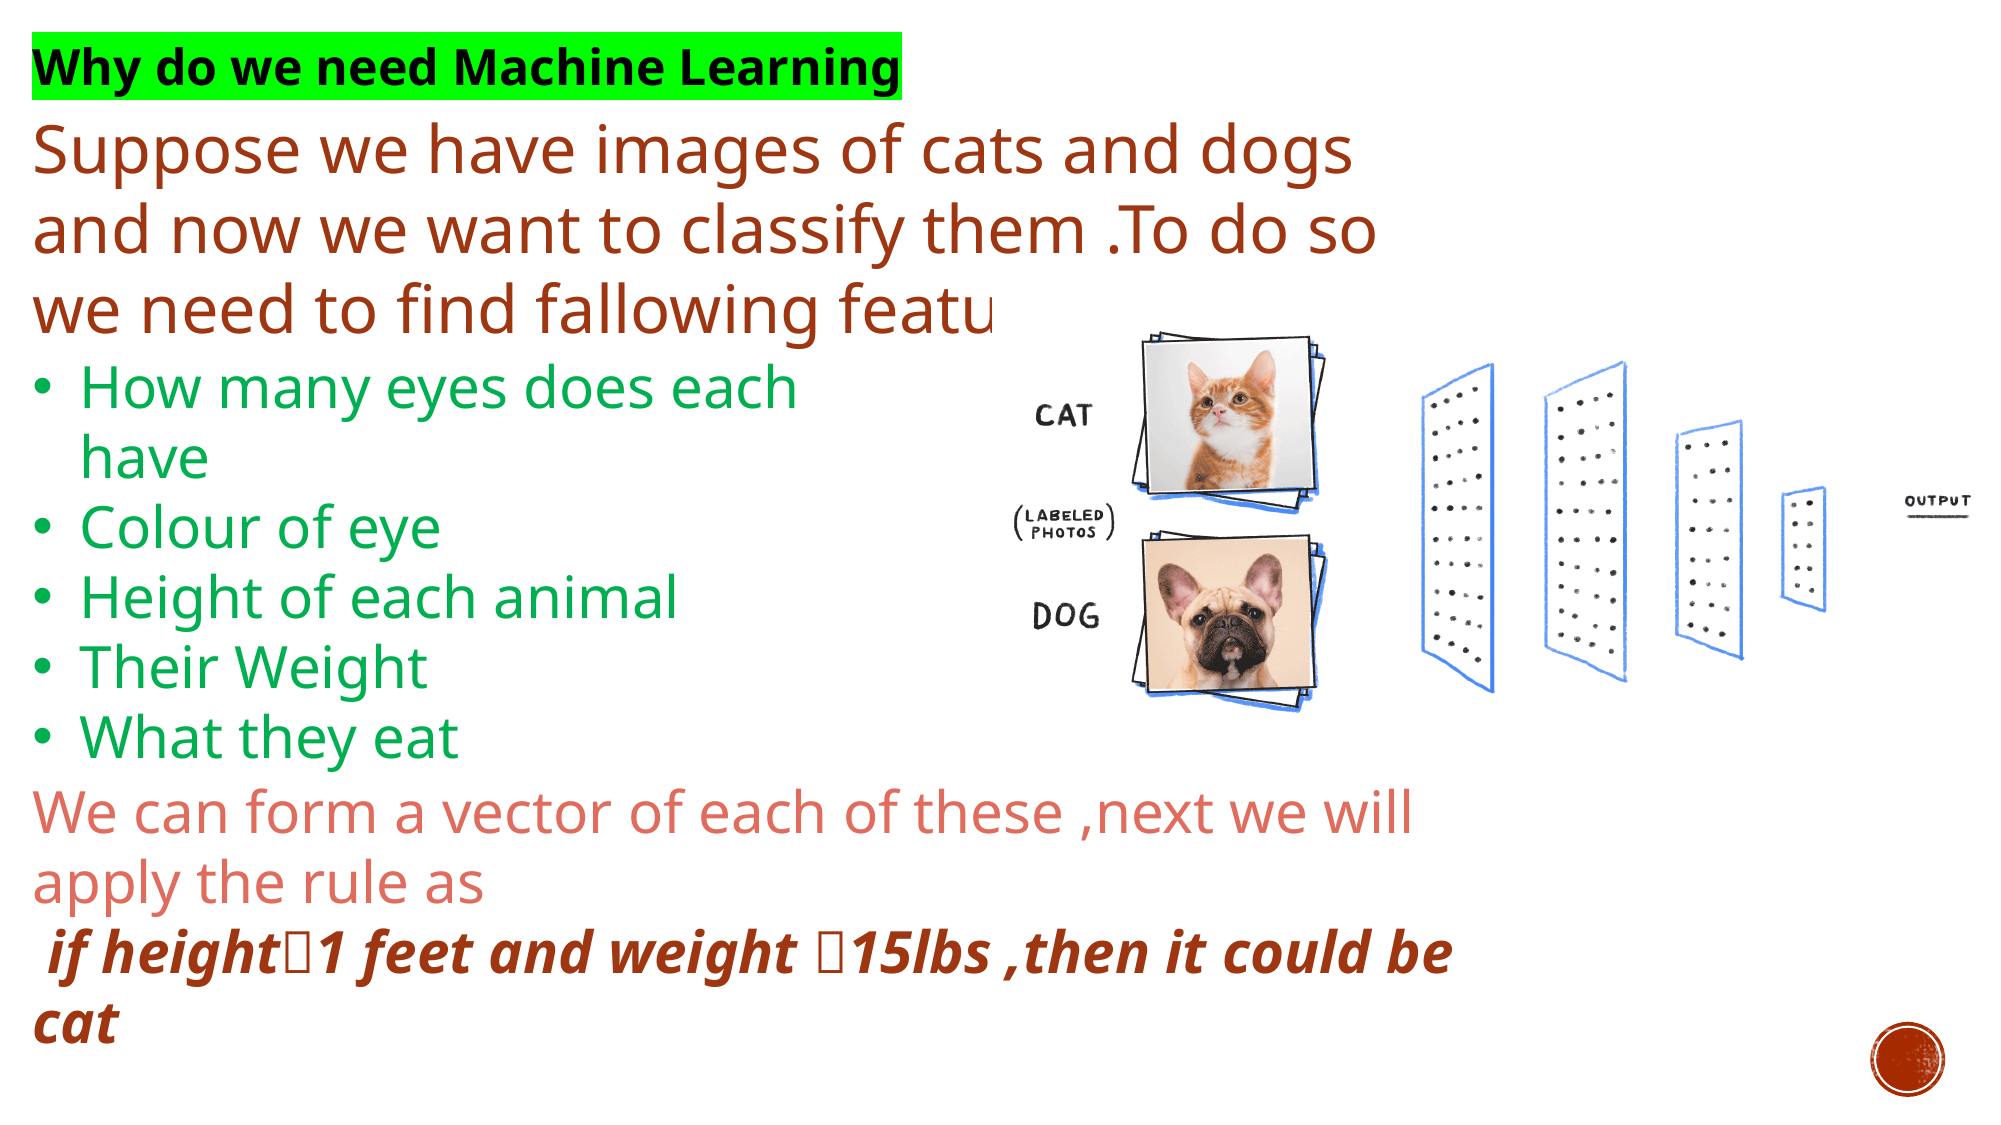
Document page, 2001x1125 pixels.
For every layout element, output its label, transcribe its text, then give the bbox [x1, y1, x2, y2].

text_box We can form a vector of each of these ,next we will apply the rule as if height1 feet and weight 15lbs ,then it could be cat [17, 767, 1517, 1063]
text_box How many eyes does each have Colour of eye Height of each animal Their Weight What they eat [17, 355, 882, 767]
text_box Suppose we have images of cats and dogs and now we want to classify them .To do so we need to find fallowing features : [17, 99, 1493, 355]
picture [992, 255, 1993, 768]
text_box Why do we need Machine Learning [17, 28, 1563, 149]
